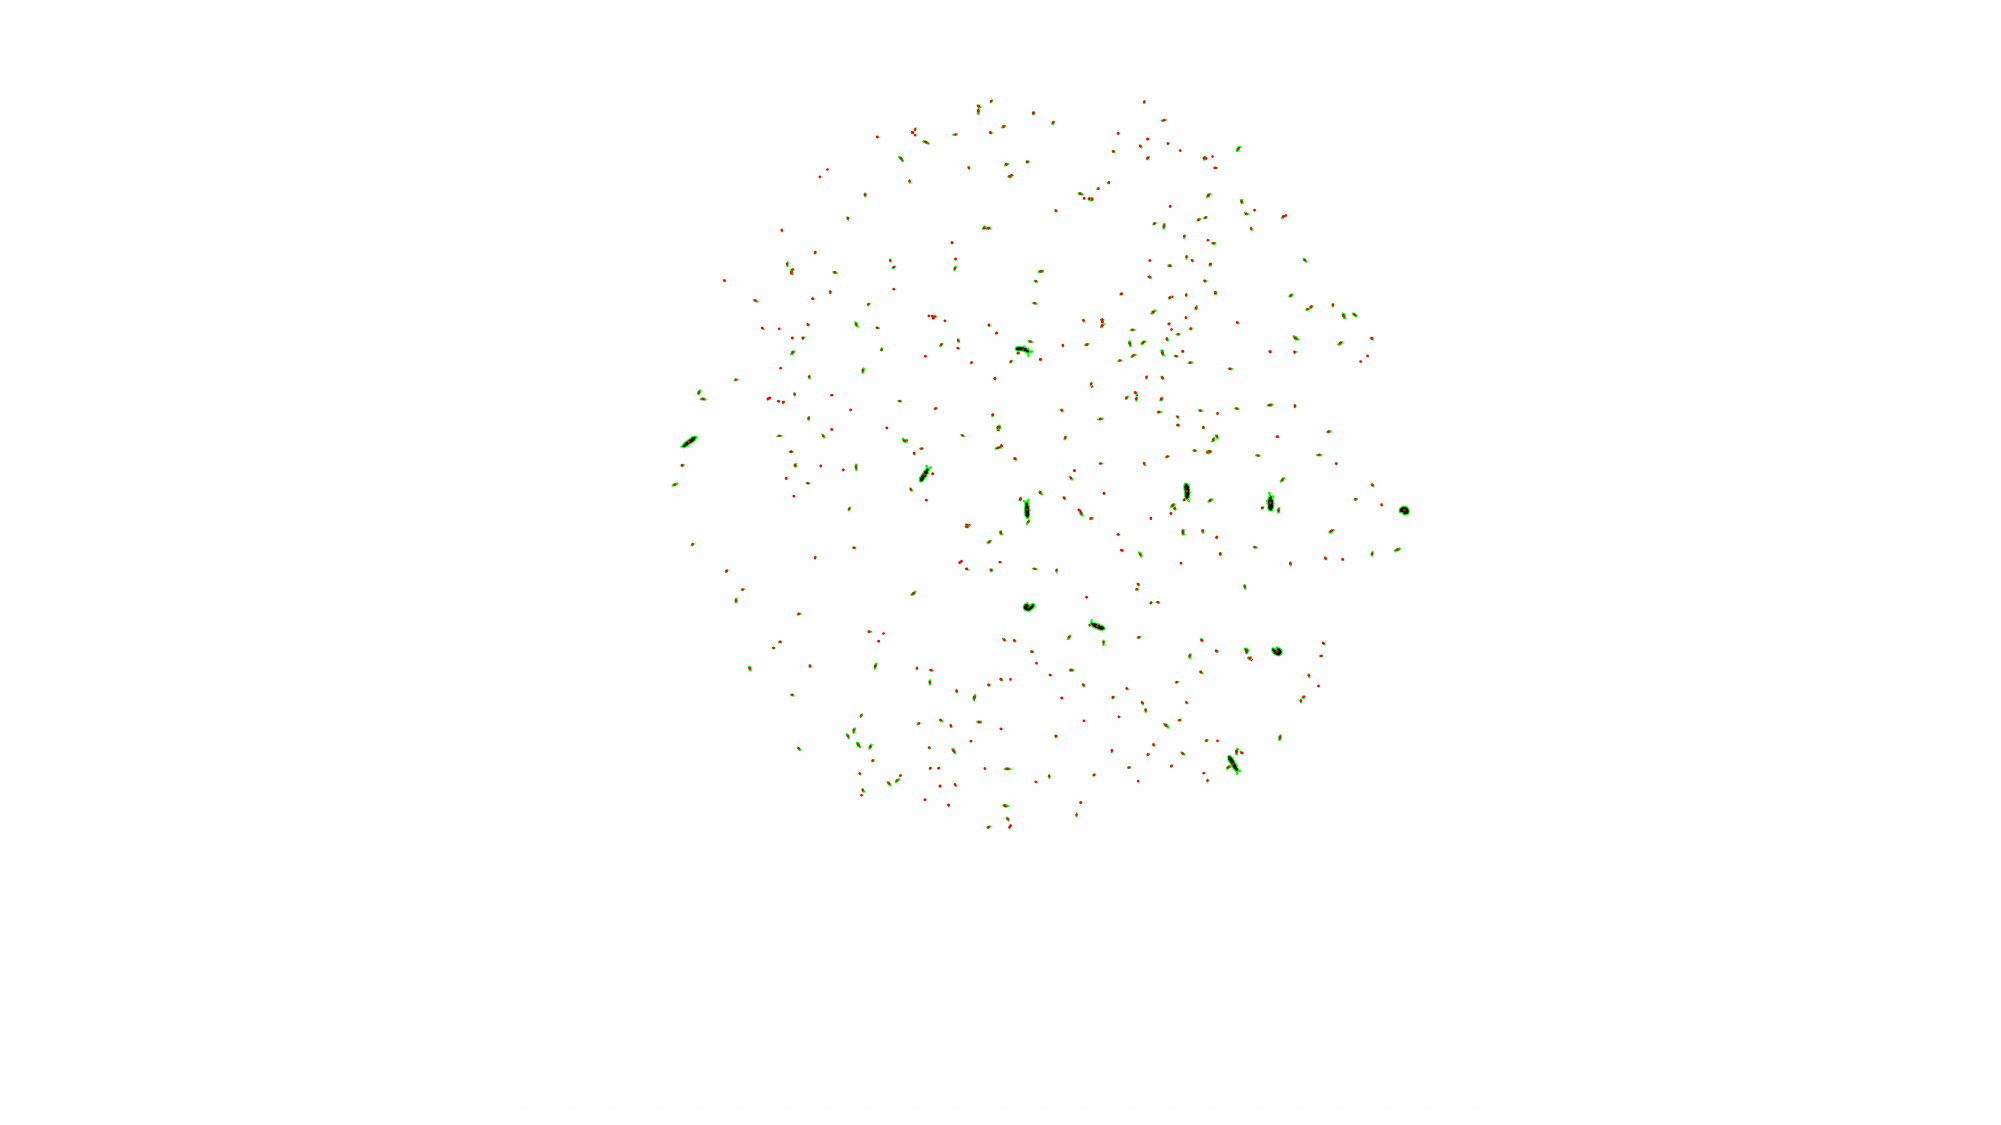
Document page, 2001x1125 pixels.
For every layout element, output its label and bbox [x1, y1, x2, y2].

picture [489, 20, 1513, 1110]
